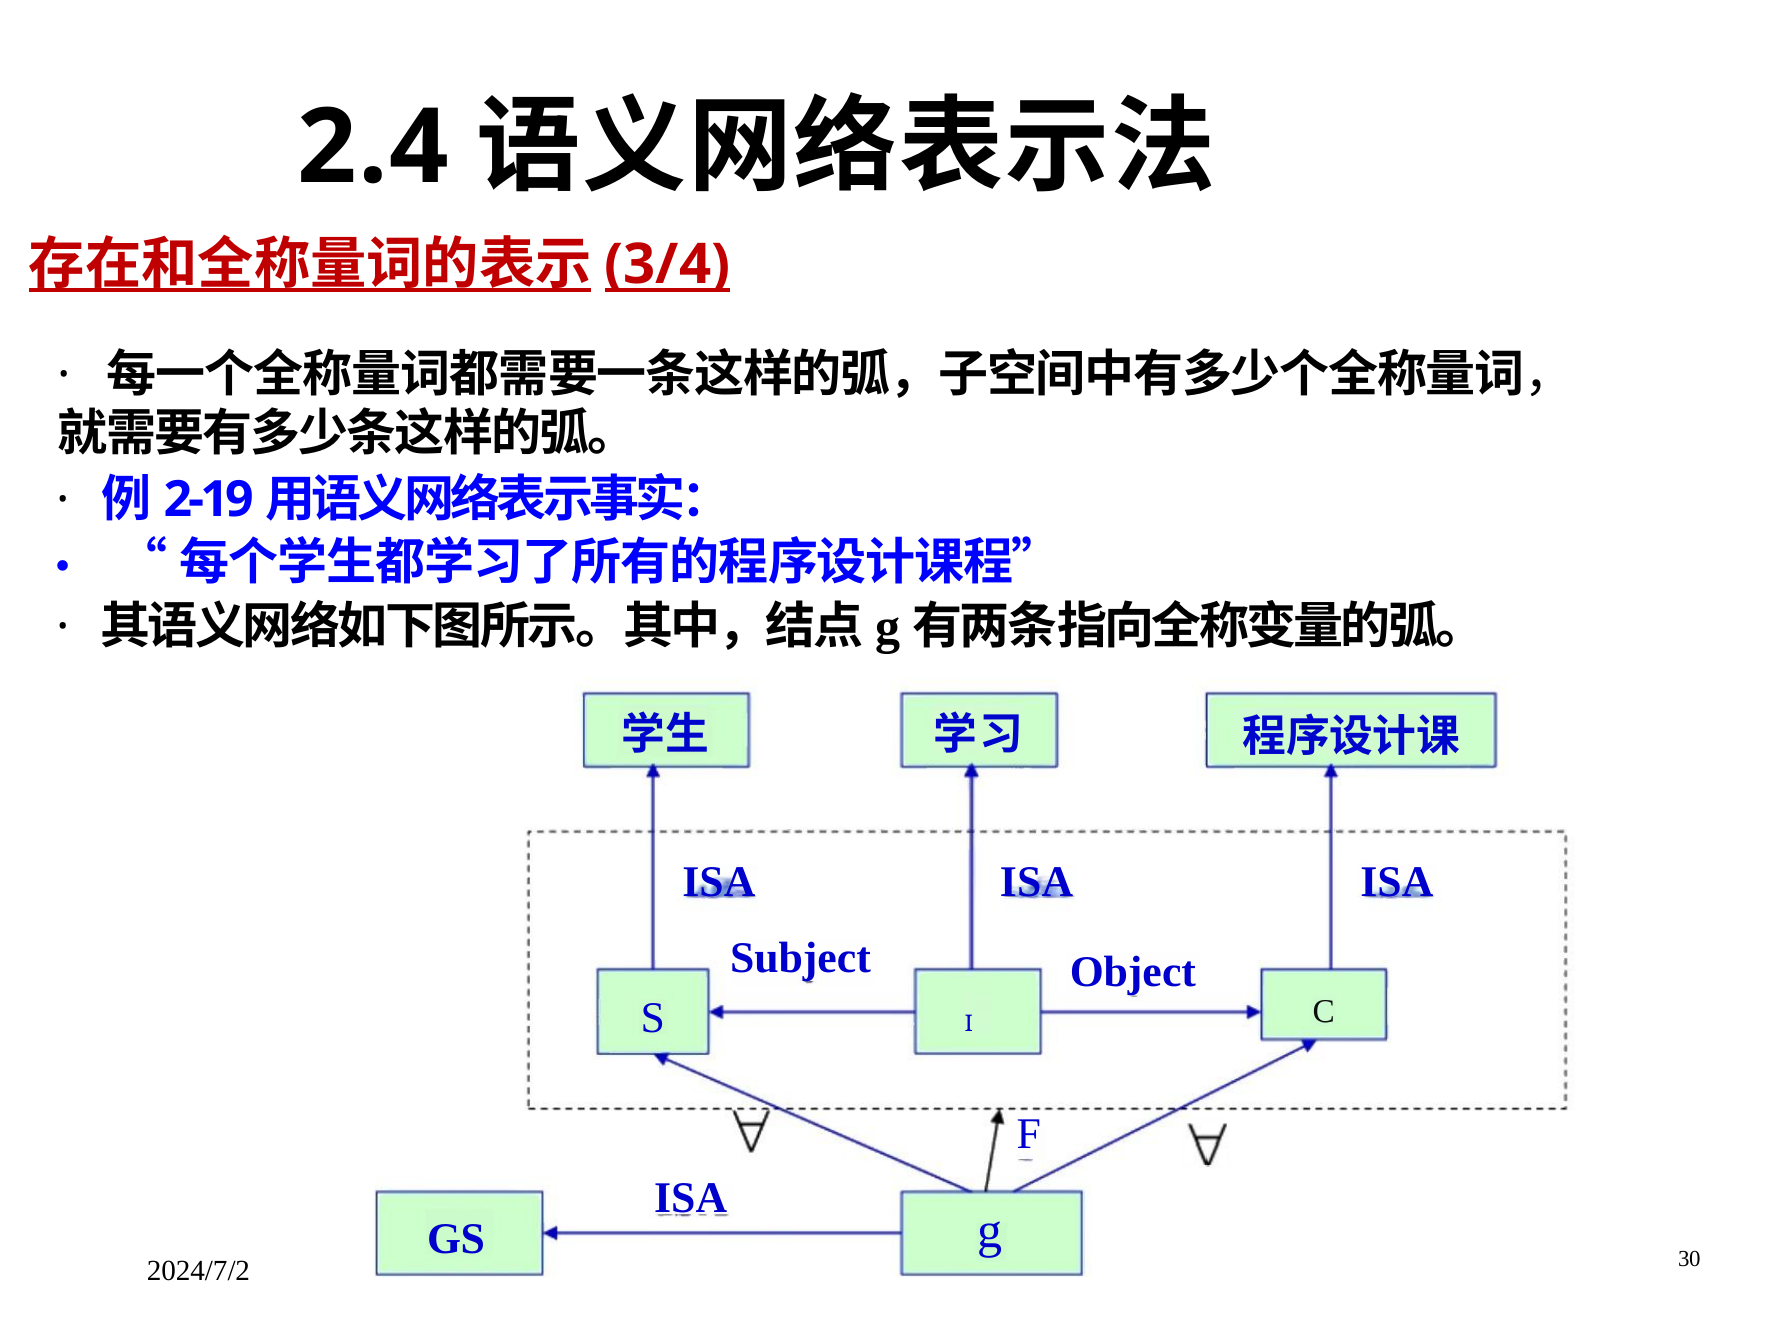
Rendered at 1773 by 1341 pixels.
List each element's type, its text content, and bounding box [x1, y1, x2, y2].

text_box 2024/7/2 [144, 1256, 253, 1288]
text_box 30 [1676, 1247, 1703, 1273]
text_box 2.4语义网络表示法 存在和全称量词的表示(3/4) · 每一个全称量词都需要一条这样的弧，子空间中有多少个全称量词， 就需要有多少条这样的弧。 · 例2-19用语义网络表示事实： ● “每个学生都学习了所有的程序设计课程” · 其语义网络如下图所示。其中，结点g有两条指向全称变量的弧。 [26, 75, 1627, 657]
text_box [358, 677, 1583, 1281]
